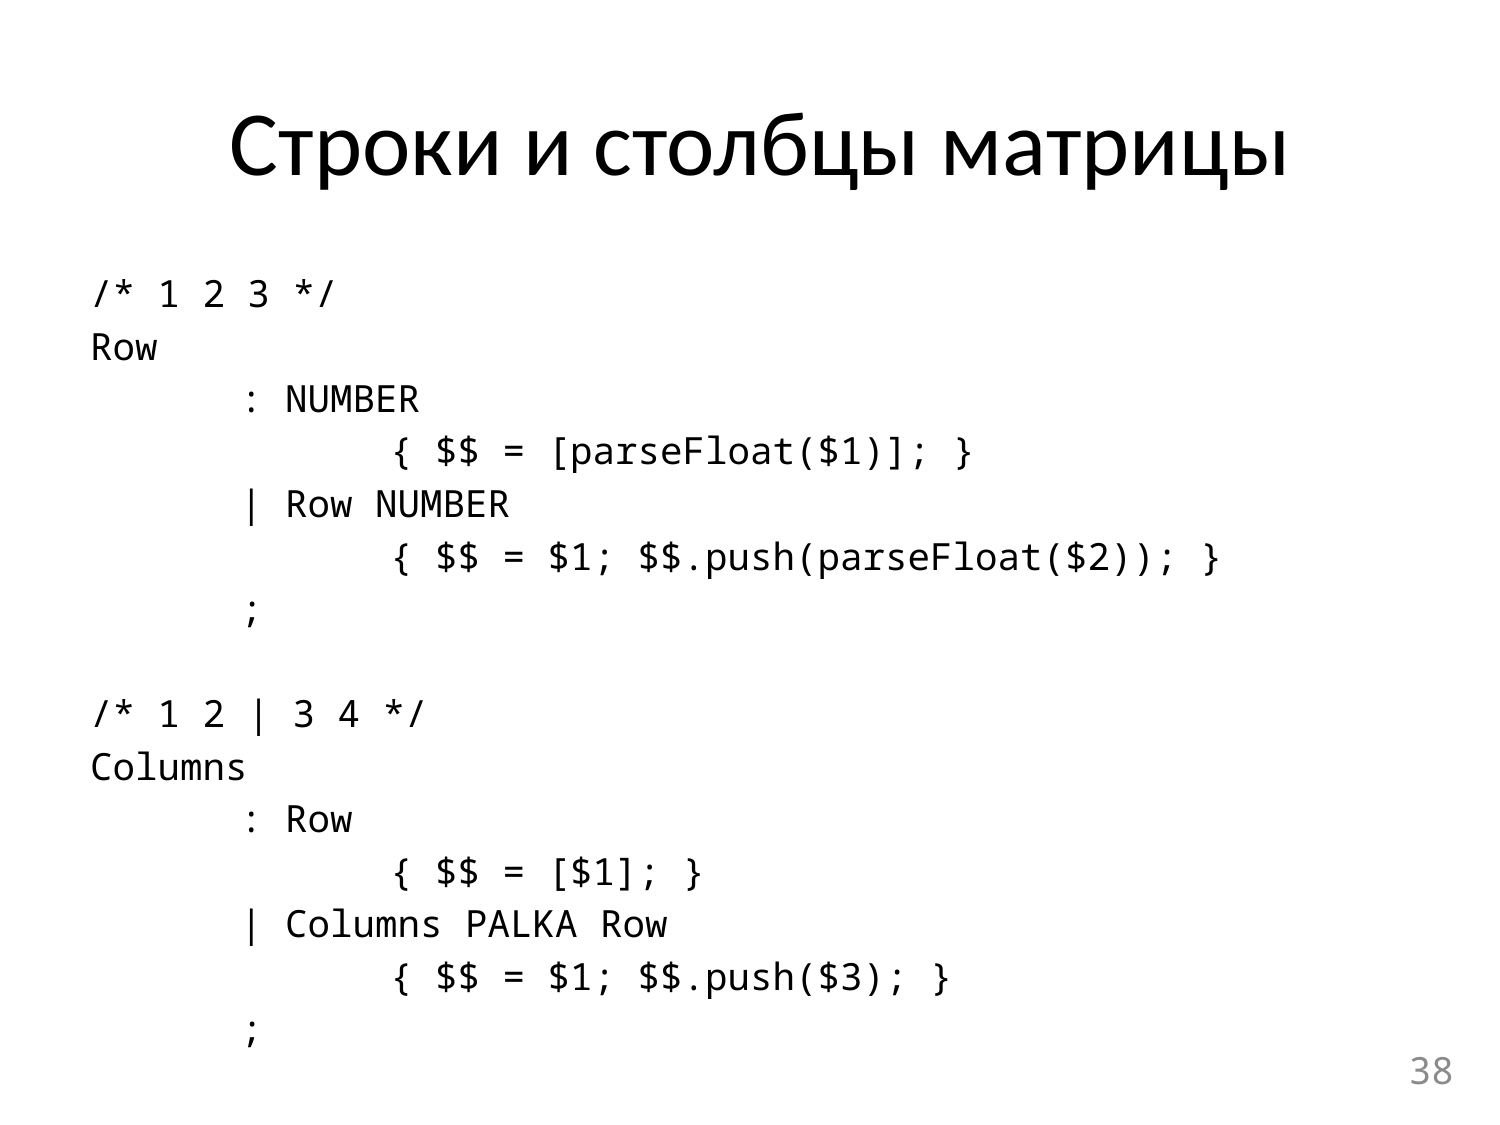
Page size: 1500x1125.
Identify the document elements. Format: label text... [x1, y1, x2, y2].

list /* 1 2 3 */ Row : NUMBER { $$ = [parseFloat($1)]; } | Row NUMBER { $$ = $1; $$.push(parseFloat($2)); } ; /* 1 2 | 3 4 */ Columns : Row { $$ = [$1]; } | Columns PALKA Row { $$ = $1; $$.push($3); } ; [75, 262, 1425, 1005]
slide_number 38 [1118, 1042, 1469, 1103]
title Строки и столбцы матрицы [75, 45, 1425, 233]
